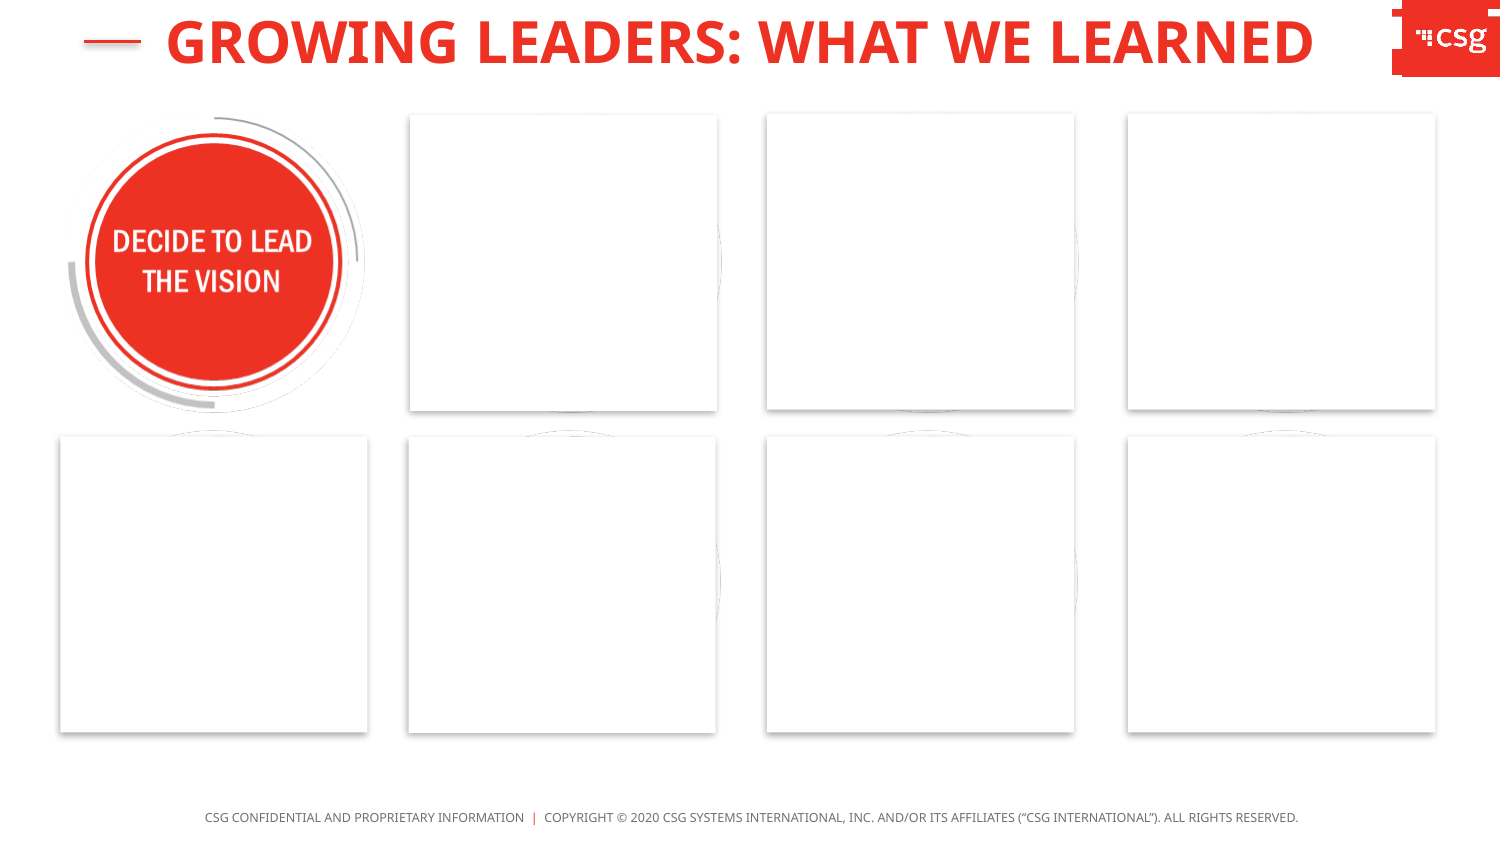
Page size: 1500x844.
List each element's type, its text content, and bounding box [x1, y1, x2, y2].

list GROWING LEADERS: WHAT WE LEARNED [150, 0, 1384, 84]
picture [1392, 0, 1500, 77]
picture [62, 111, 1438, 733]
